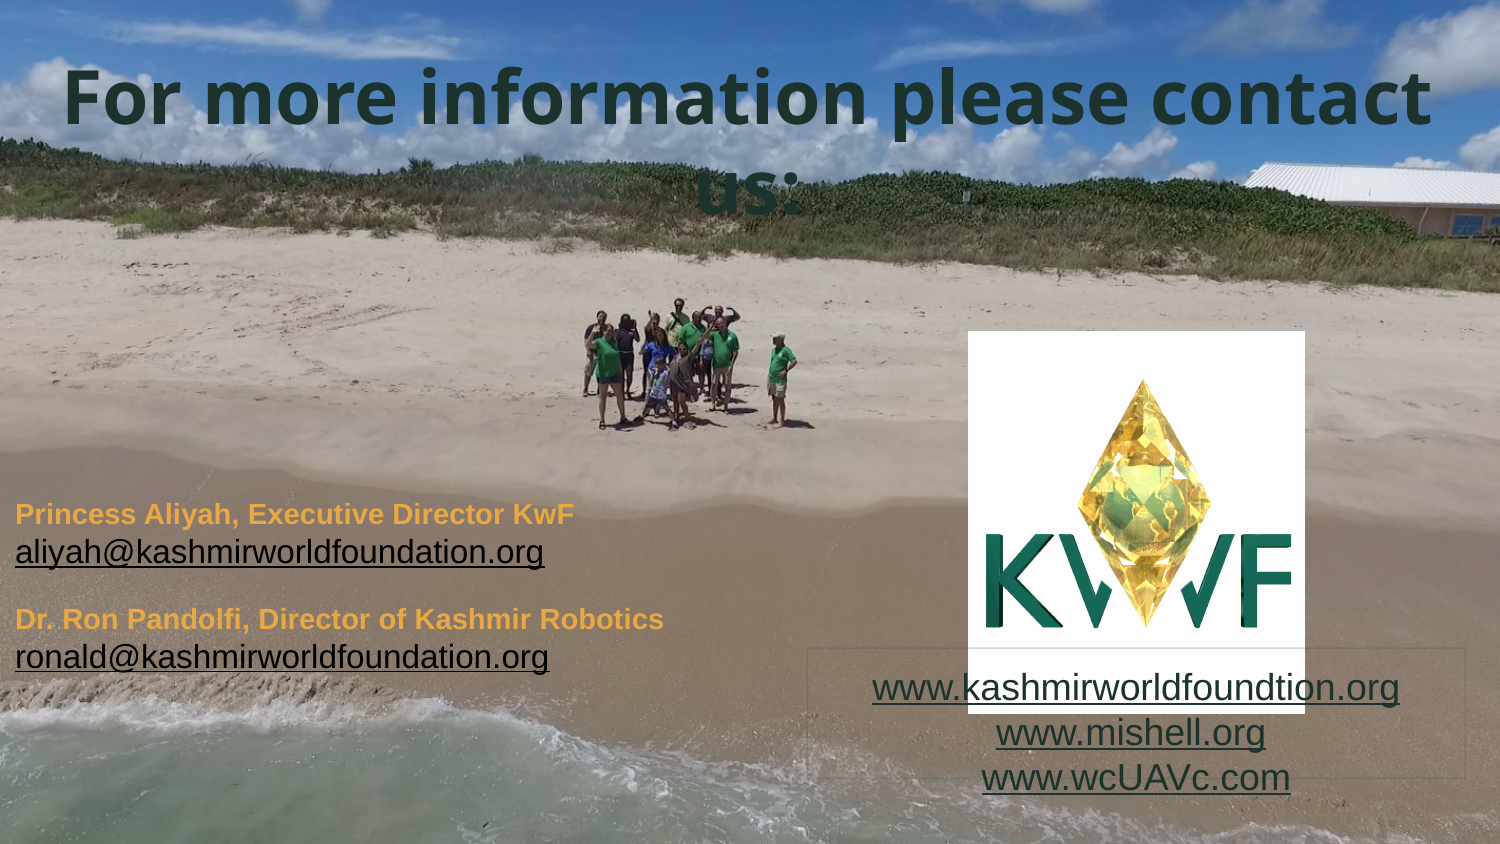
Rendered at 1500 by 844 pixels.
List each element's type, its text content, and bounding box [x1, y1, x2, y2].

text_box www.kashmirworldfoundtion.org www.mishell.org www.wcUAVc.com [807, 648, 1466, 779]
text_box For more information please contact us: [15, 40, 1480, 239]
text_box Princess Aliyah, Executive Director KwF aliyah@kashmirworldfoundation.org Dr. Ron Pandolfi, Director of Kashmir Robotics ronald@kashmirworldfoundation.org [0, 450, 703, 729]
picture [0, 0, 1500, 844]
